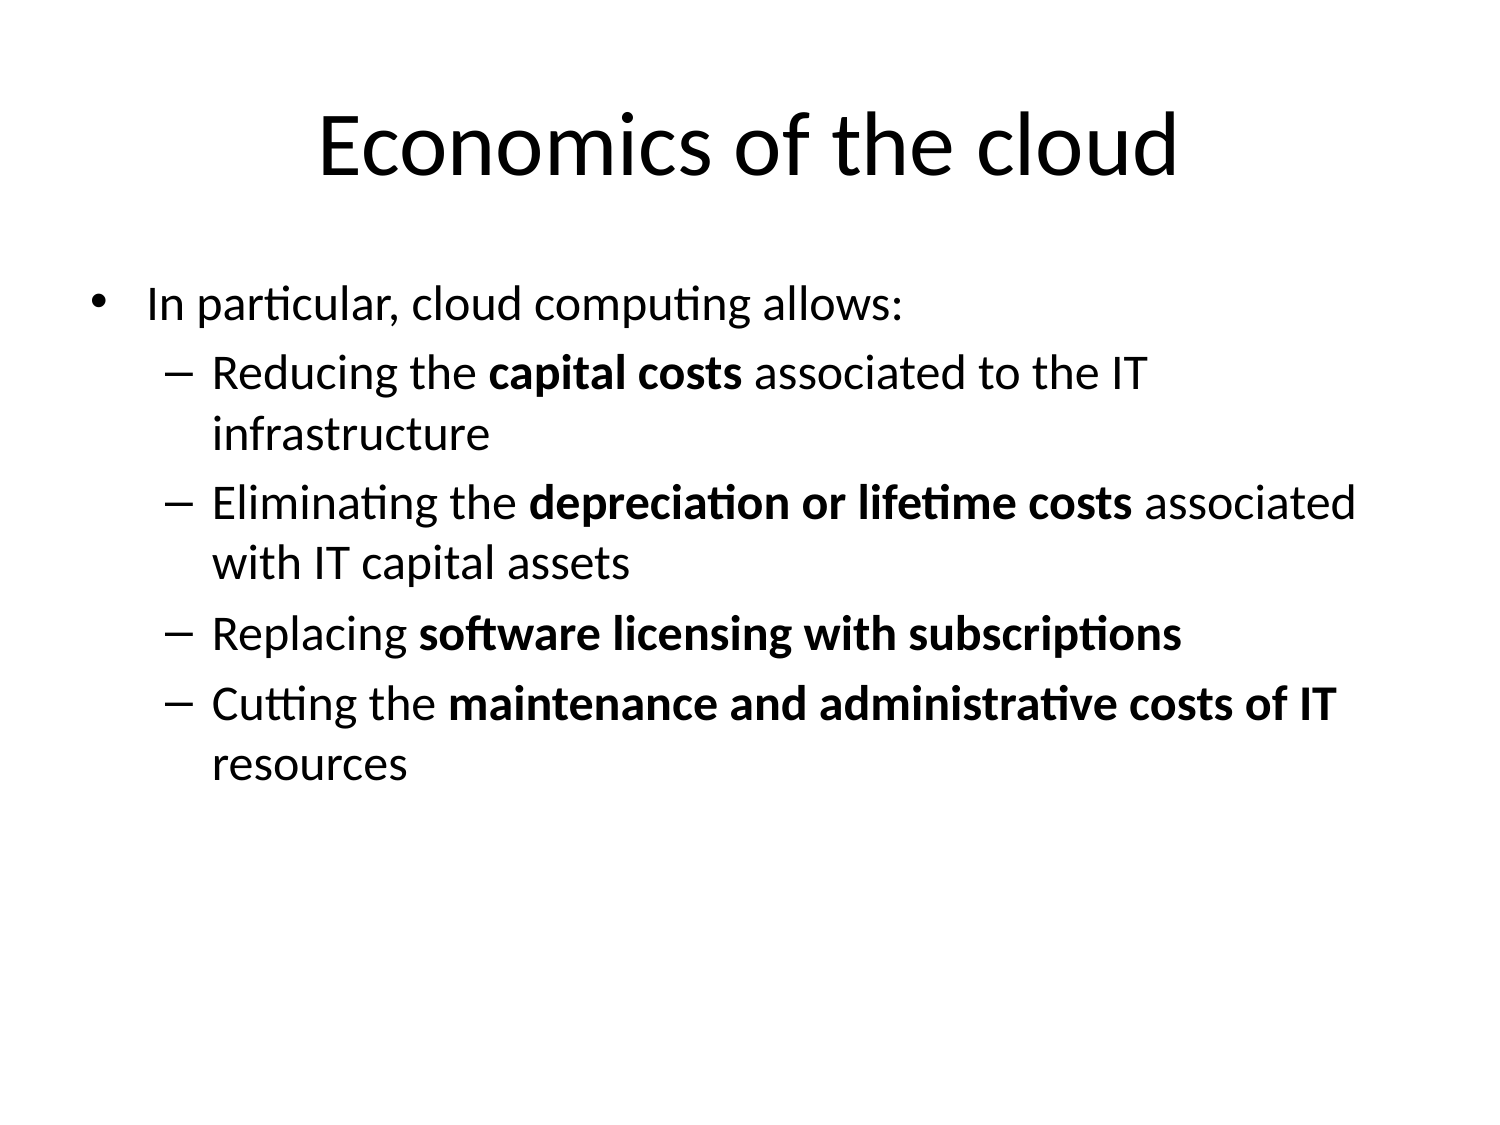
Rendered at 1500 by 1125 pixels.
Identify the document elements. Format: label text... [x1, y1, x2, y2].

title Economics of the cloud [75, 45, 1425, 233]
list In particular, cloud computing allows: Reducing the capital costs associated to the IT infrastructure Eliminating the depreciation or lifetime costs associated with IT capital assets Replacing software licensing with subscriptions Cutting the maintenance and administrative costs of IT resources [75, 262, 1425, 1005]
